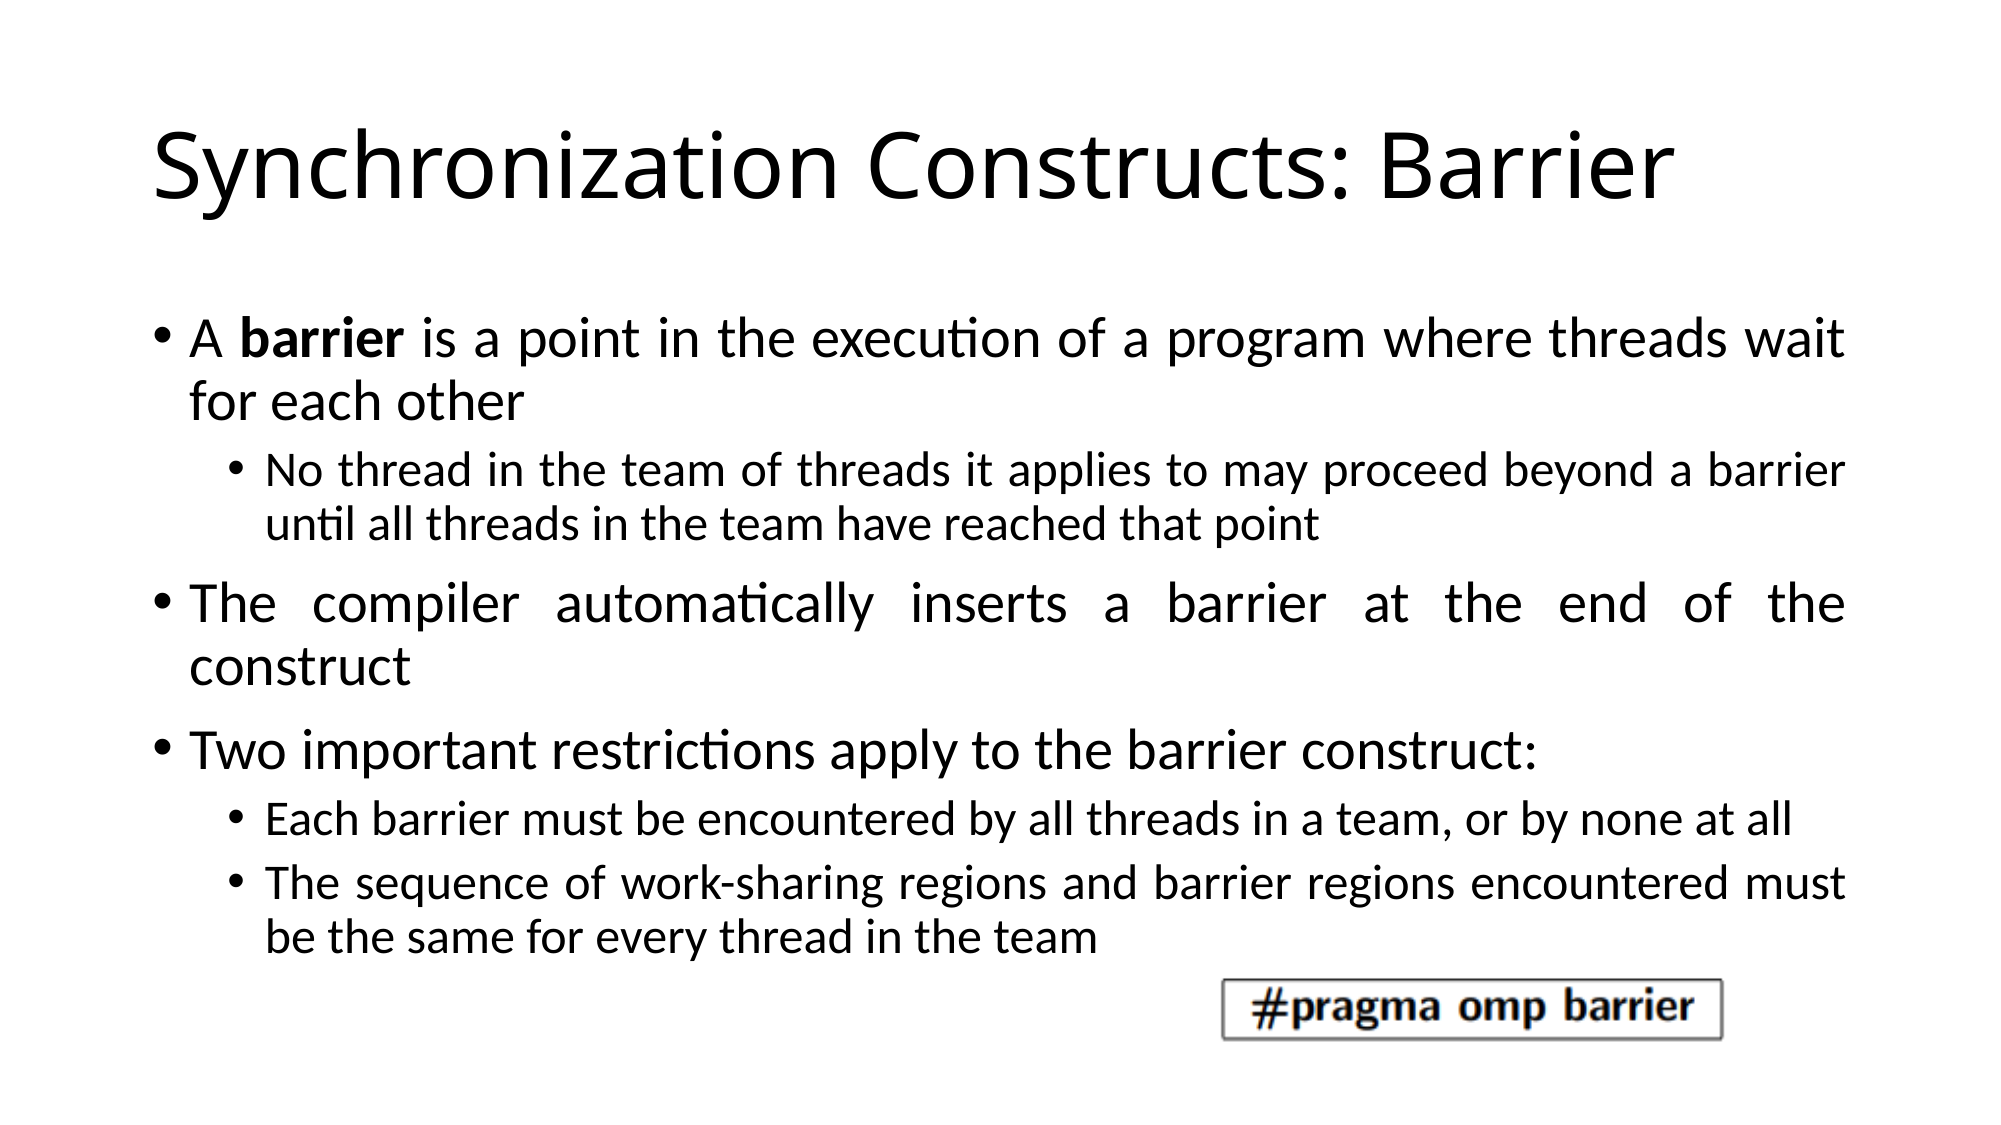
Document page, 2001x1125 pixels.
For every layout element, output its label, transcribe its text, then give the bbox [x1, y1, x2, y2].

list A barrier is a point in the execution of a program where threads wait for each other No thread in the team of threads it applies to may proceed beyond a barrier until all threads in the team have reached that point The compiler automatically inserts a barrier at the end of the construct Two important restrictions apply to the barrier construct: Each barrier must be encountered by all threads in a team, or by none at all The sequence of work-sharing regions and barrier regions encountered must be the same for every thread in the team [137, 299, 1863, 1014]
picture [1206, 954, 1742, 1073]
title Synchronization Constructs: Barrier [137, 59, 1863, 278]
